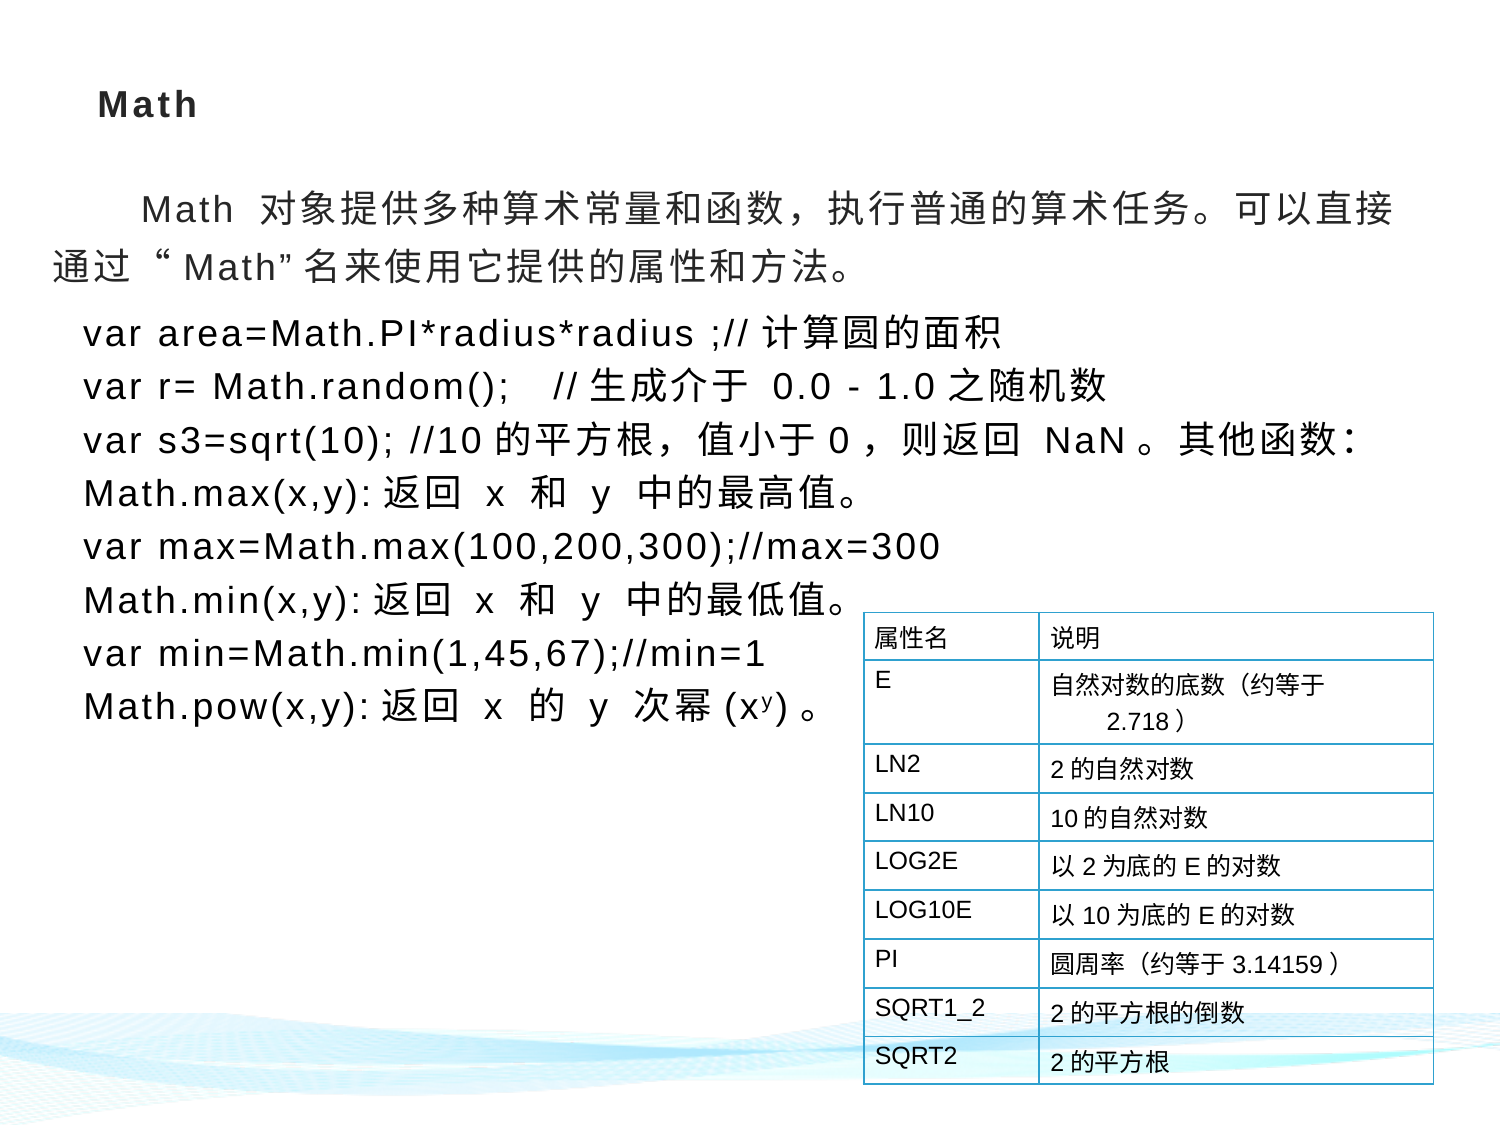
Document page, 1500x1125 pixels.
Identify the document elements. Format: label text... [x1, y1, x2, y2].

list Math 对象提供多种算术常量和函数，执行普通的算术任务。可以直接通过“Math”名来使用它提供的属性和方法。 var area=Math.PI*radius*radius ;//计算圆的面积 var r= Math.random(); //生成介于 0.0 - 1.0之随机数 var s3=sqrt(10); //10的平方根，值小于0，则返回 NaN。其他函数： Math.max(x,y):返回 x 和 y 中的最高值。 var max=Math.max(100,200,300);//max=300 Math.min(x,y):返回 x 和 y 中的最低值。 var min=Math.min(1,45,67);//min=1 Math.pow(x,y):返回 x 的 y 次幂(xy)。 [37, 163, 1434, 962]
table_cell LN2 [865, 745, 1038, 792]
table_cell 以10为底的E的对数 [1040, 891, 1433, 938]
table_cell E [865, 661, 1038, 743]
table_cell 10的自然对数 [1040, 794, 1433, 840]
table_cell SQRT2 [865, 1037, 1038, 1083]
table_cell LOG10E [865, 891, 1038, 938]
table_cell 以2为底的E的对数 [1040, 842, 1433, 889]
table_cell 2的平方根的倒数 [1040, 989, 1433, 1036]
table_cell LOG2E [865, 842, 1038, 889]
table_cell 2的平方根 [1040, 1037, 1433, 1083]
table_cell 2的自然对数 [1040, 745, 1433, 792]
table_cell PI [865, 940, 1038, 987]
table_cell 自然对数的底数（约等于2.718） [1040, 661, 1433, 743]
table_cell LN10 [865, 794, 1038, 840]
table_cell SQRT1_2 [865, 989, 1038, 1036]
title Math [82, 72, 1418, 146]
table_header 属性名 [865, 613, 1038, 659]
table_cell 圆周率（约等于3.14159） [1040, 940, 1433, 987]
picture [0, 1013, 1500, 1125]
table_header 说明 [1040, 613, 1433, 659]
